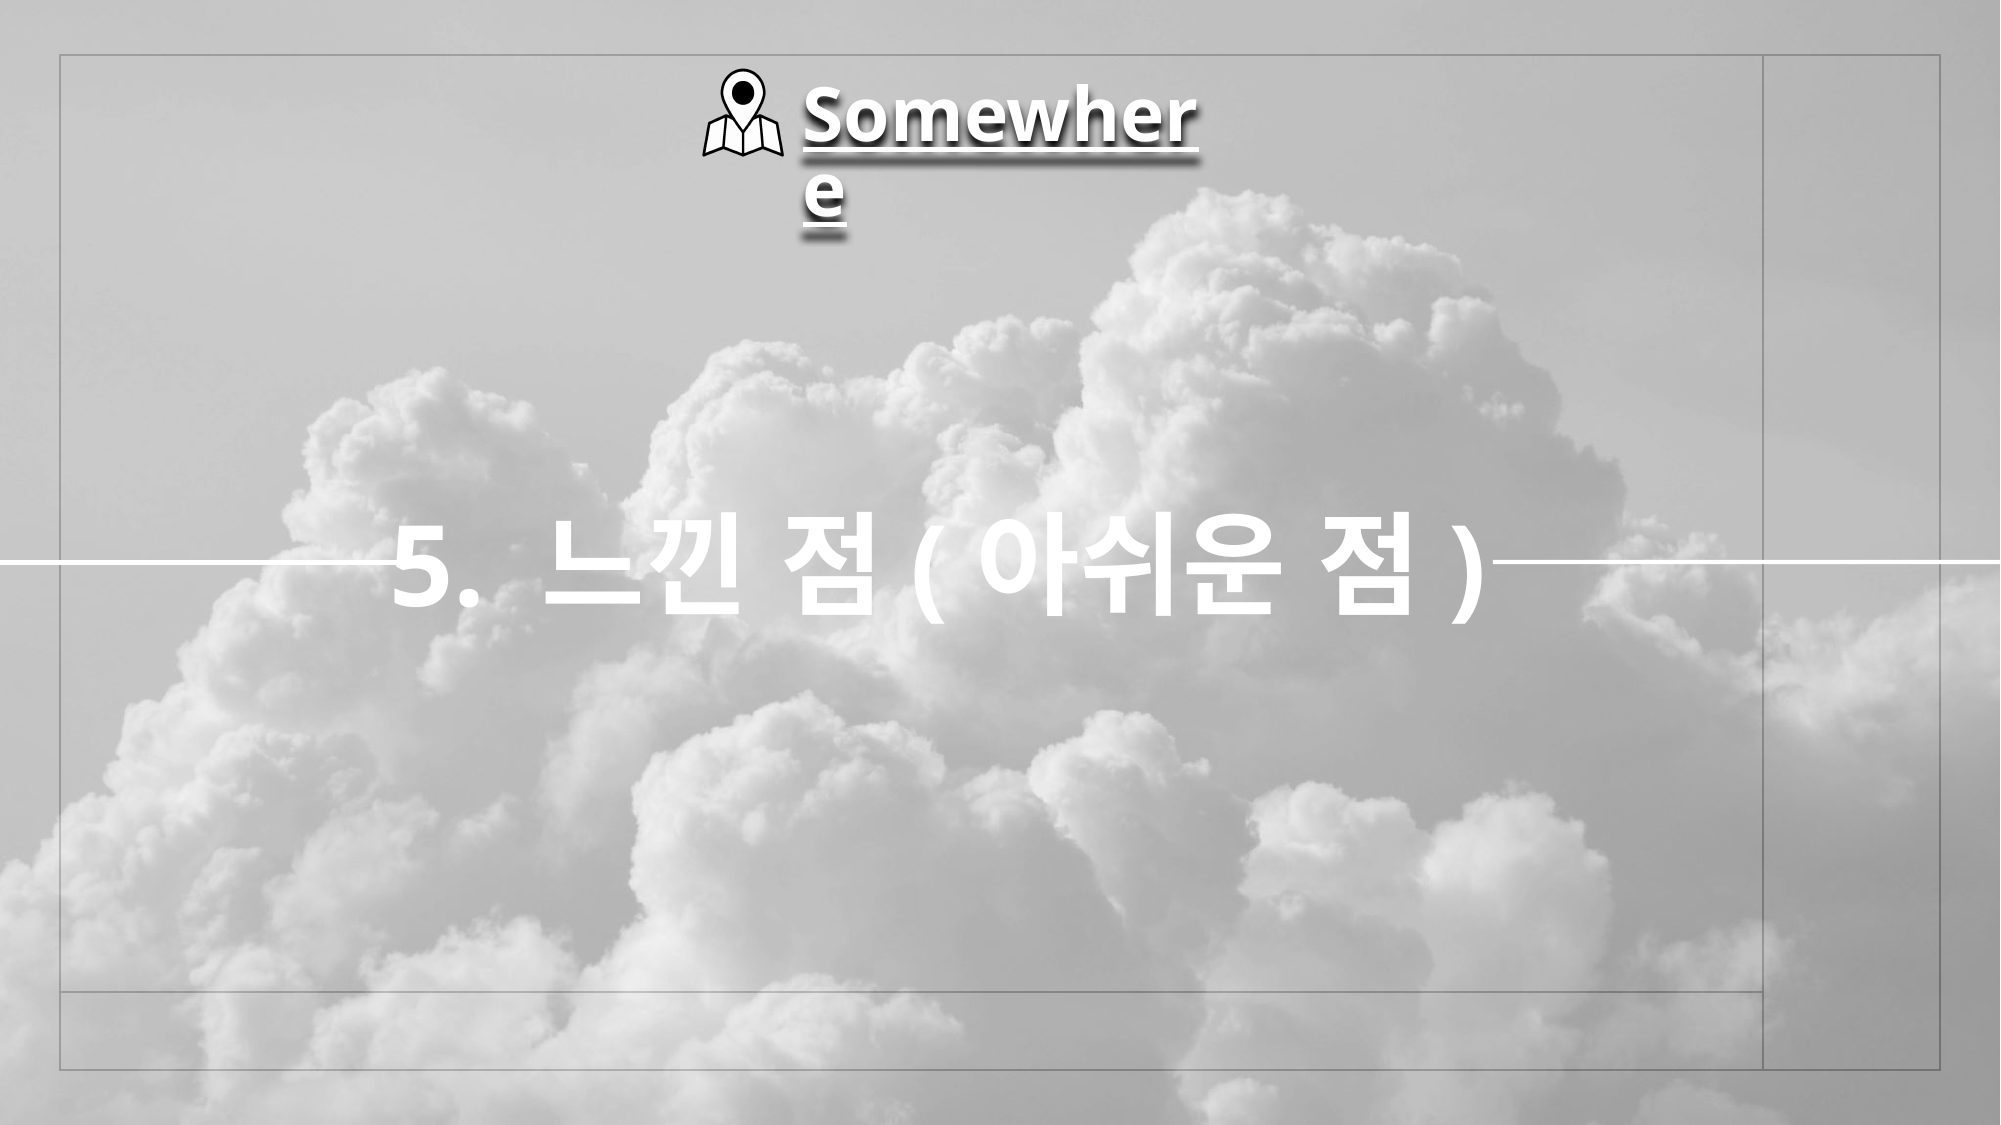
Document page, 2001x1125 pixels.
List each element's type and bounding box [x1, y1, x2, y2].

picture [0, 0, 2000, 1125]
text_box [698, 58, 1219, 173]
